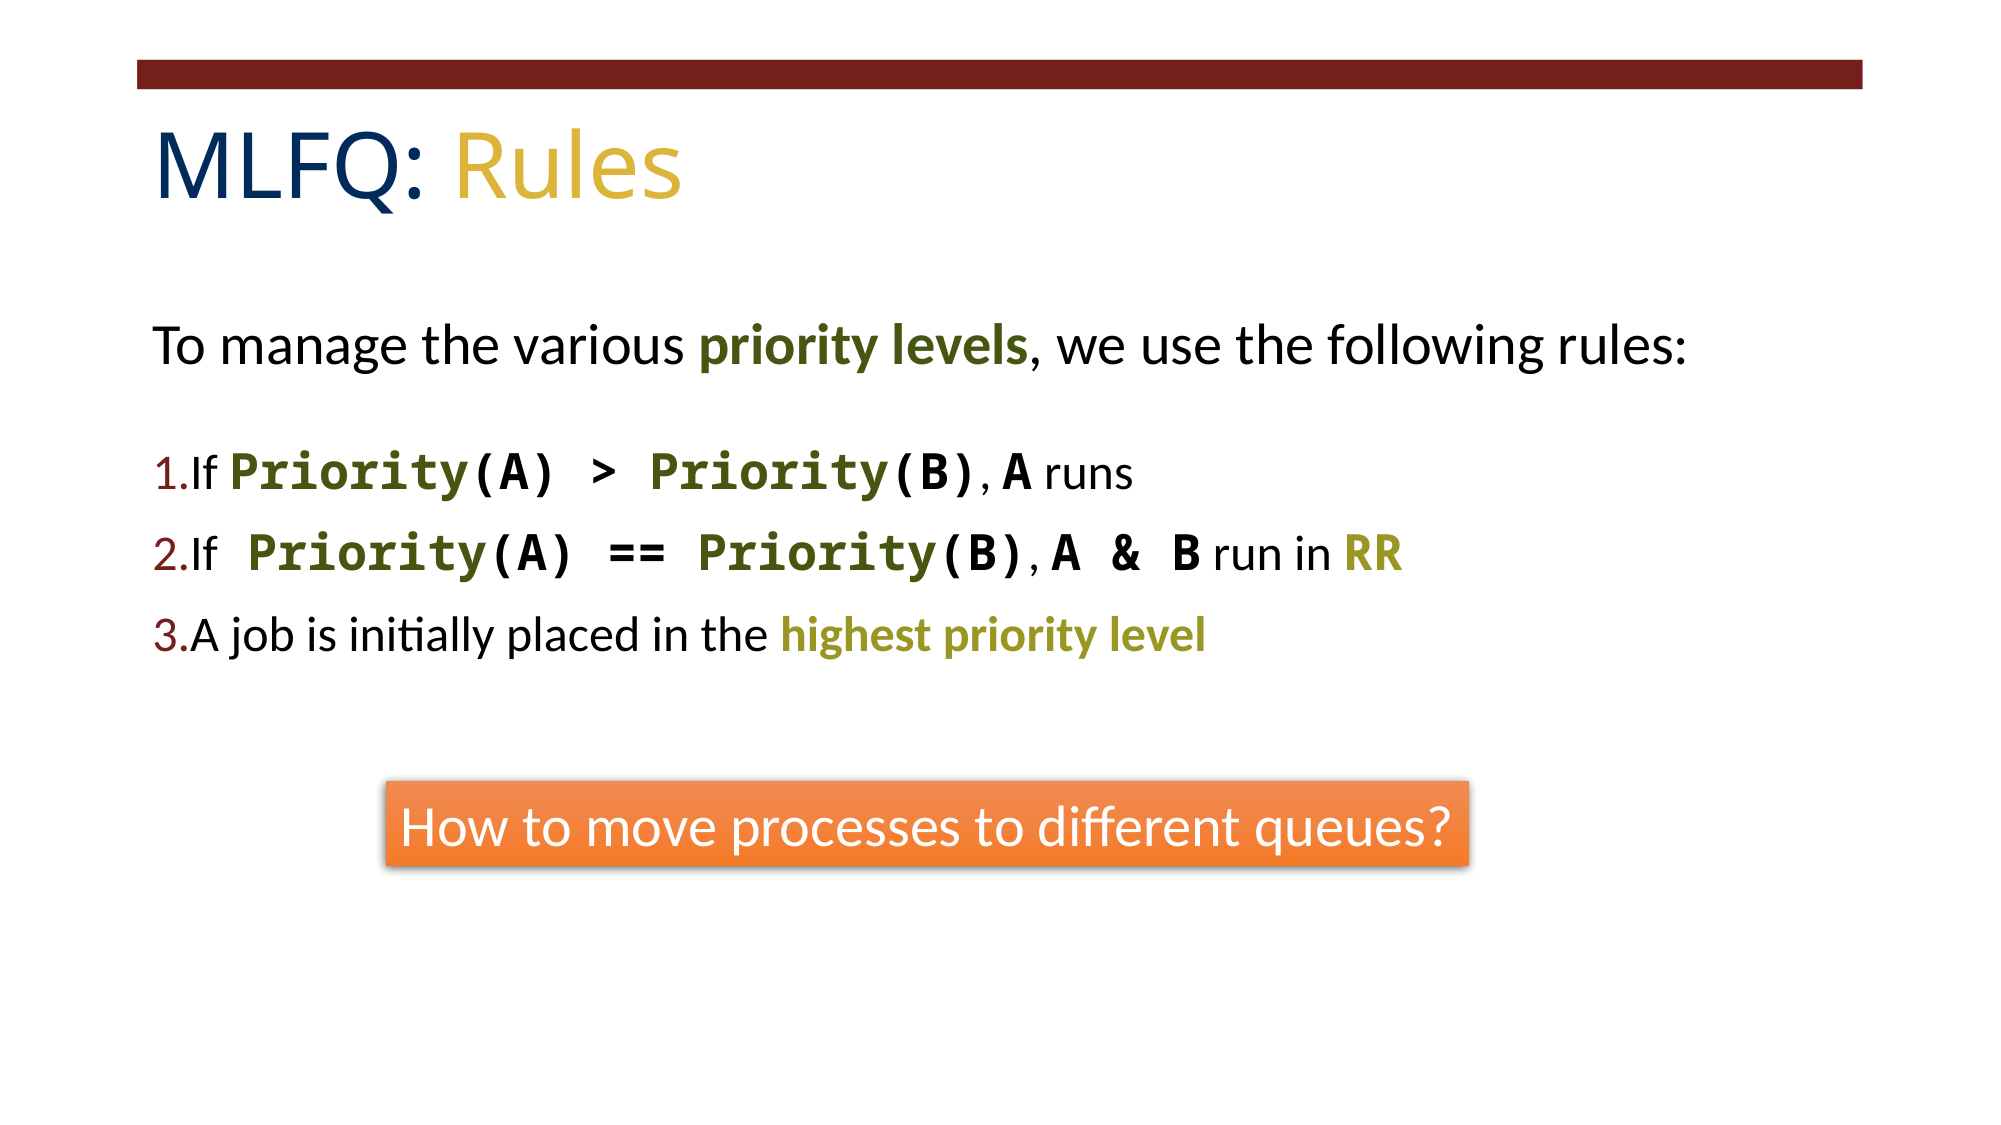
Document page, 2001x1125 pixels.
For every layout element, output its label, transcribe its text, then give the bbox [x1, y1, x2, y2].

text_box How to move processes to different queues? [386, 781, 1470, 866]
title MLFQ: Rules [137, 59, 1863, 278]
list To manage the various priority levels, we use the following rules: If Priority(A) > Priority(B), A runs If Priority(A) == Priority(B), A & B run in RR A job is initially placed in the highest priority level [137, 299, 1863, 1103]
